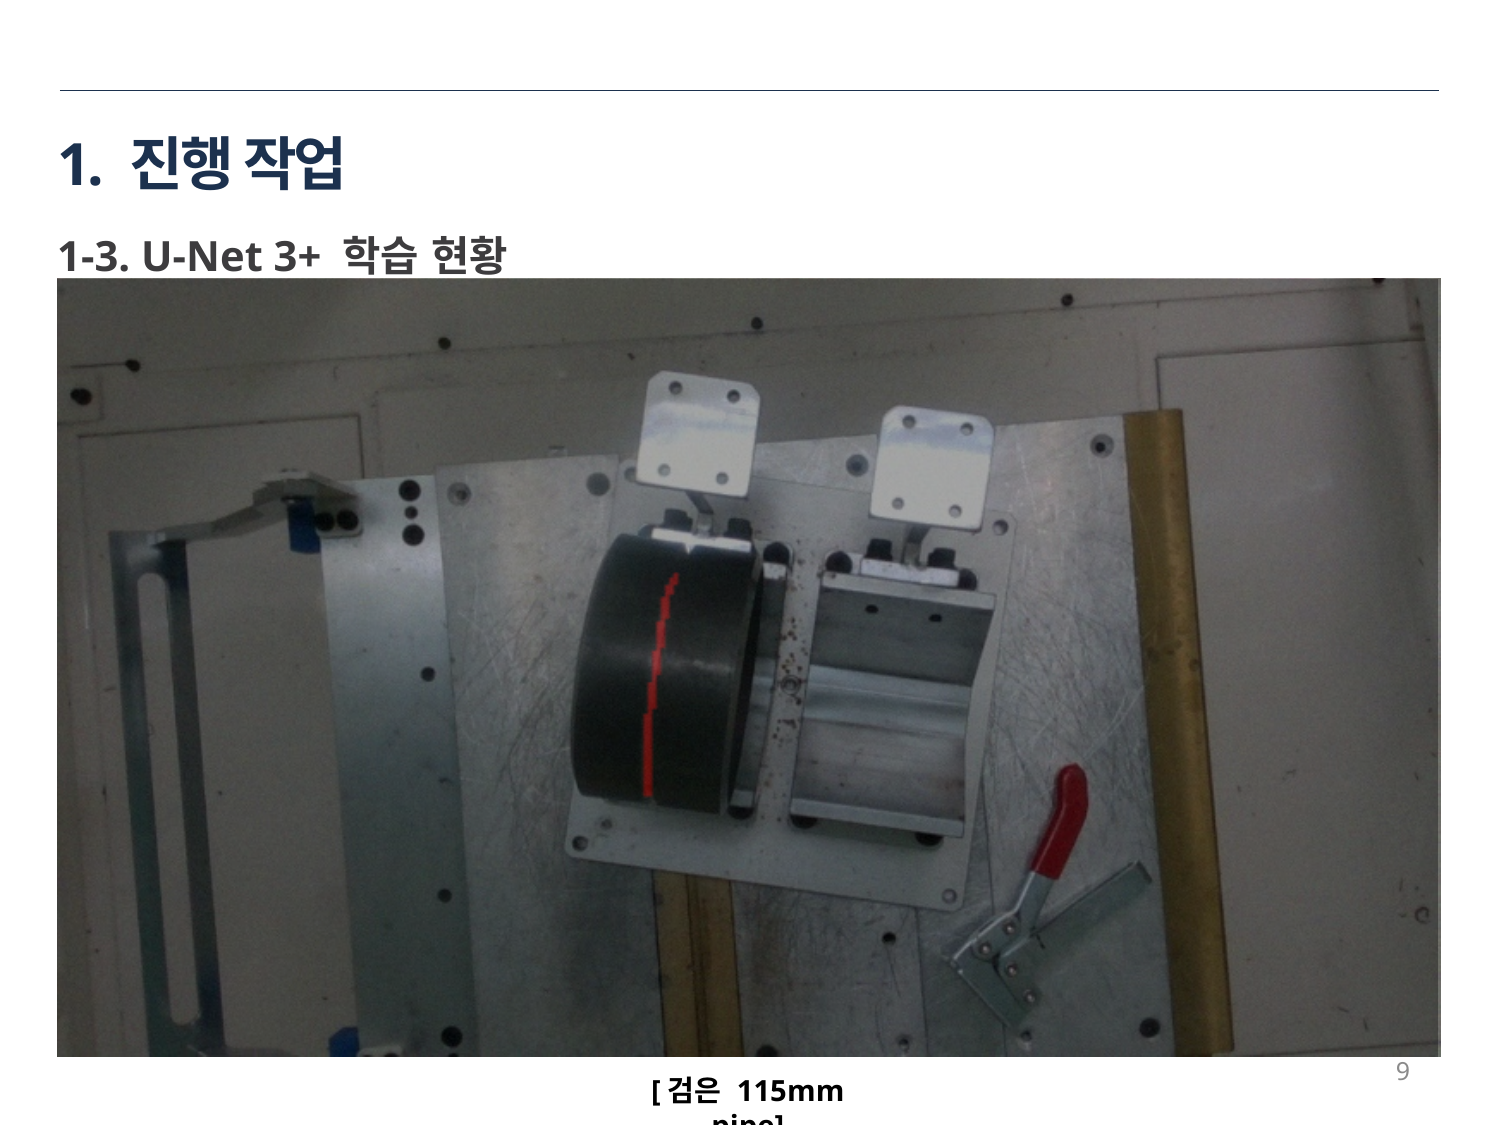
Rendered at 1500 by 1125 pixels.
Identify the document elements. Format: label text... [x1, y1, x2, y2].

text_box [검은 115mm pipe] [602, 1066, 894, 1125]
title 1. 진행 작업 [42, 114, 1190, 211]
text_box 1-3. U-Net 3+ 학습 현황 [42, 222, 1432, 432]
text_box 9 [1074, 1066, 1425, 1103]
picture [57, 278, 1441, 1057]
